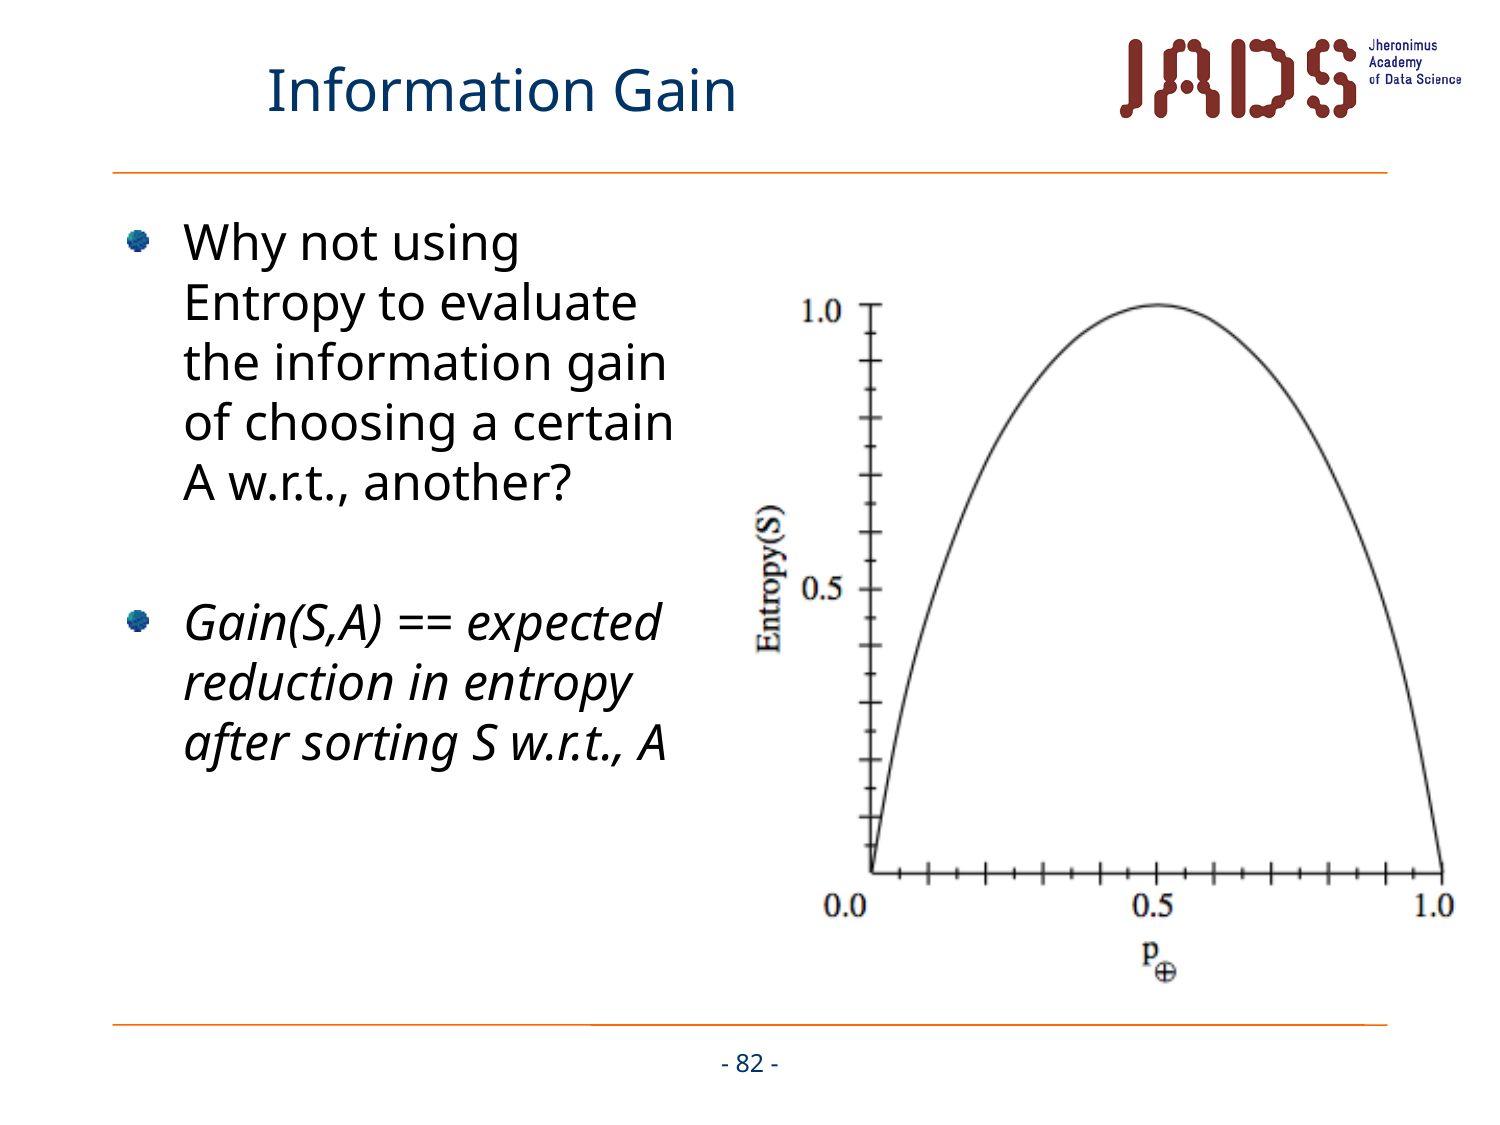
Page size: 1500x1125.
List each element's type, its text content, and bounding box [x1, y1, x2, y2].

list Why not using Entropy to evaluate the information gain of choosing a certain A w.r.t., another? Gain(S,A) == expected reduction in entropy after sorting S w.r.t., A [112, 203, 698, 988]
picture [738, 262, 1456, 988]
slide_number - 82 - [670, 1039, 830, 1078]
title Information Gain [252, 19, 1185, 157]
picture [127, 610, 149, 632]
picture [1080, 0, 1500, 157]
picture [127, 230, 149, 252]
